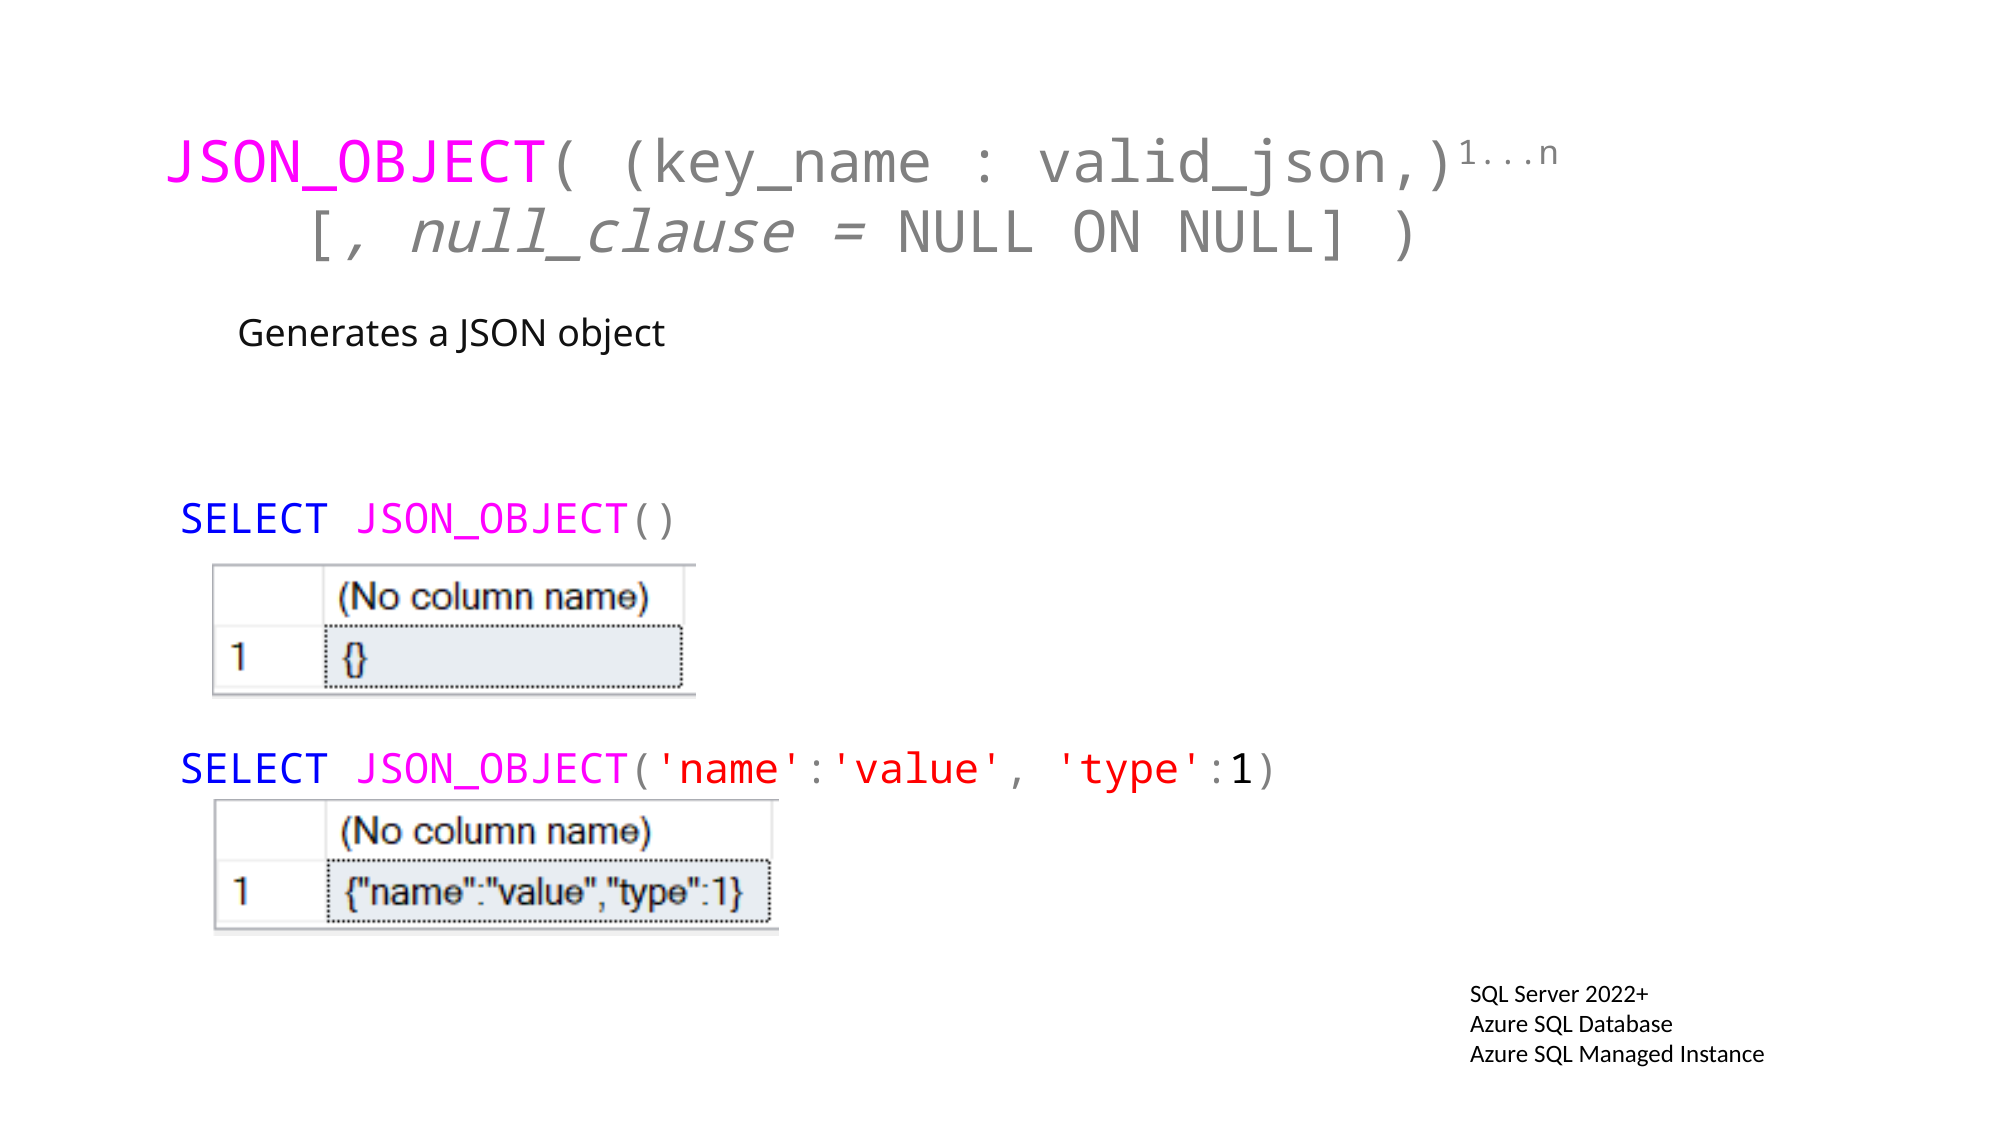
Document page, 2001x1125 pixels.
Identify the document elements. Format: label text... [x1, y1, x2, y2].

text_box SELECT JSON_OBJECT() SELECT JSON_OBJECT('name':'value', 'type':1) [164, 484, 1699, 900]
text_box Generates a JSON object [212, 302, 1532, 362]
text_box SQL Server 2022+ Azure SQL Database Azure SQL Managed Instance [1455, 970, 1942, 1076]
picture [212, 562, 696, 699]
text_box JSON_OBJECT( (key_name : valid_json,)1...n [, null_clause = NULL ON NULL] ) [147, 116, 1847, 272]
picture [212, 799, 779, 936]
